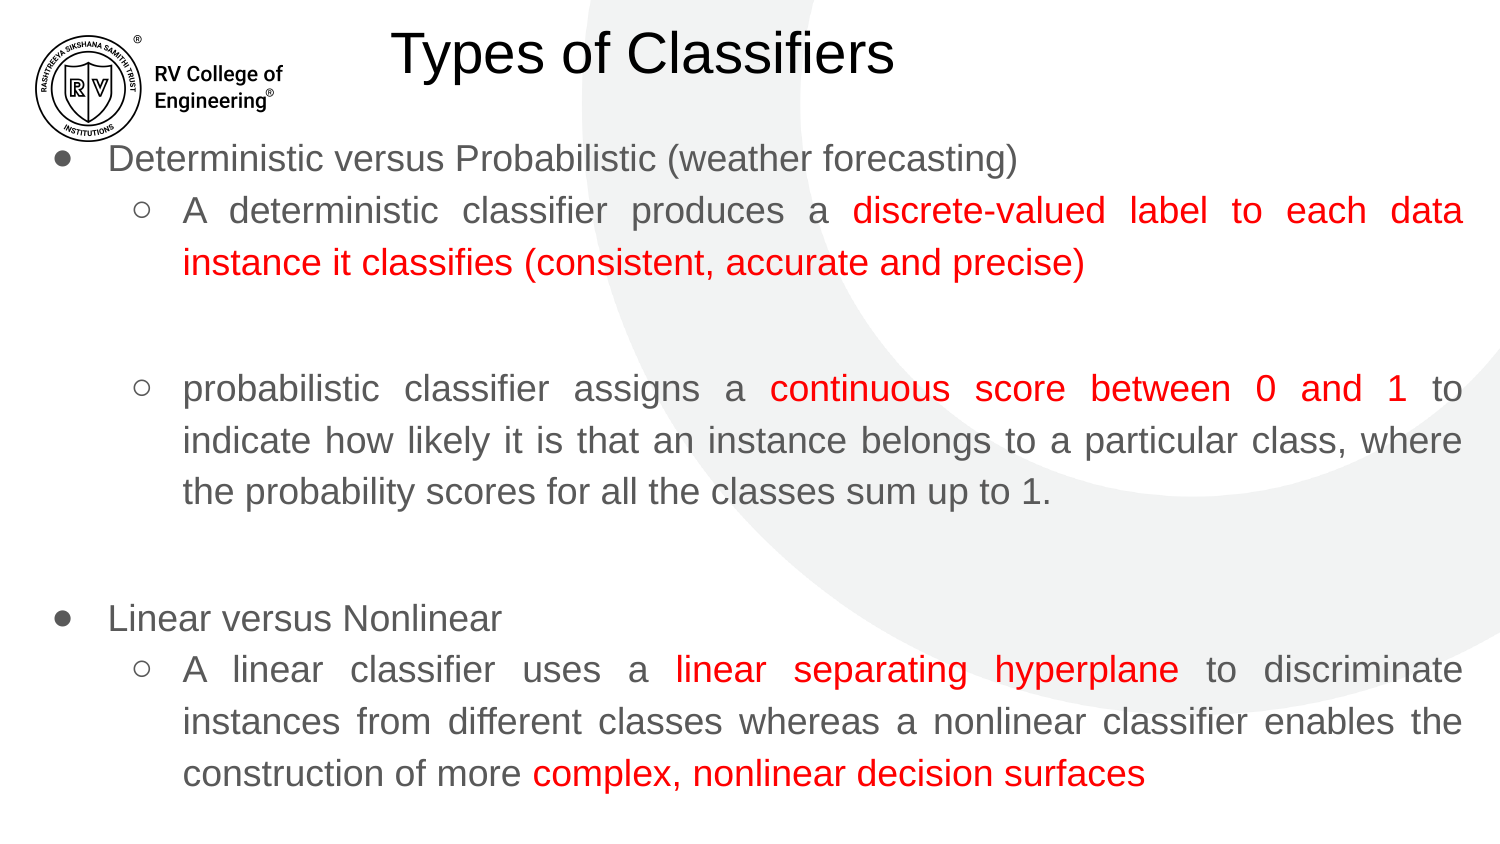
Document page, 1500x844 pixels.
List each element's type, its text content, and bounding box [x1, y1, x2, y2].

picture [0, 0, 1500, 844]
list Deterministic versus Probabilistic (weather forecasting) A deterministic classifier produces a discrete-valued label to each data instance it classifies (consistent, accurate and precise) probabilistic classifier assigns a continuous score between 0 and 1 to indicate how likely it is that an instance belongs to a particular class, where the probability scores for all the classes sum up to 1. Linear versus Nonlinear A linear classifier uses a linear separating hyperplane to discriminate instances from different classes whereas a nonlinear classifier enables the construction of more complex, nonlinear decision surfaces [17, 112, 1479, 831]
title Types of Classifiers [375, 0, 1438, 113]
